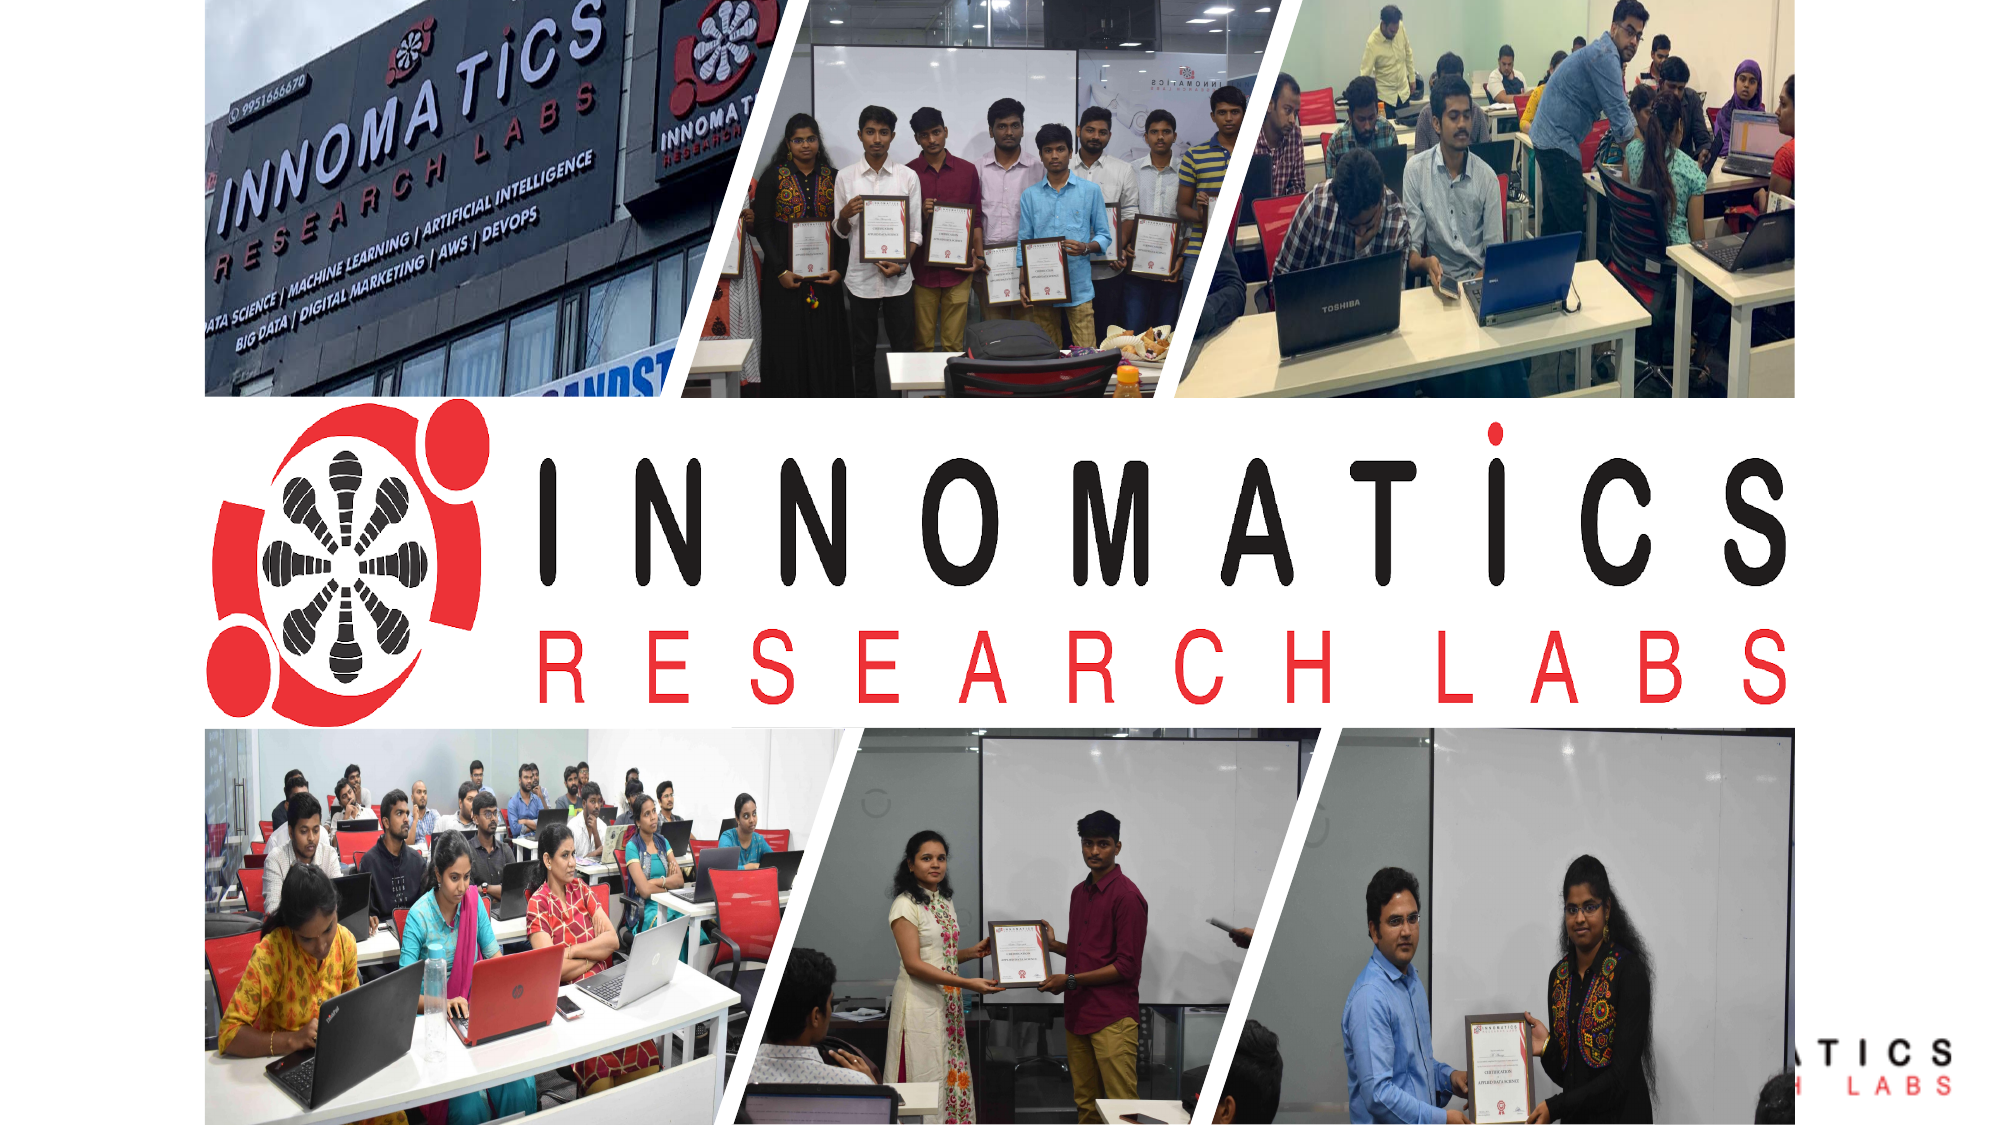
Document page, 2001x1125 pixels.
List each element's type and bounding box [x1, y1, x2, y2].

text_box [1211, 727, 1795, 1125]
text_box [204, 734, 842, 1125]
text_box [731, 738, 1319, 1125]
picture [206, 398, 1786, 727]
text_box [204, 0, 788, 397]
text_box [1174, 0, 1795, 398]
text_box [681, 0, 1282, 396]
picture [1795, 1014, 1975, 1125]
